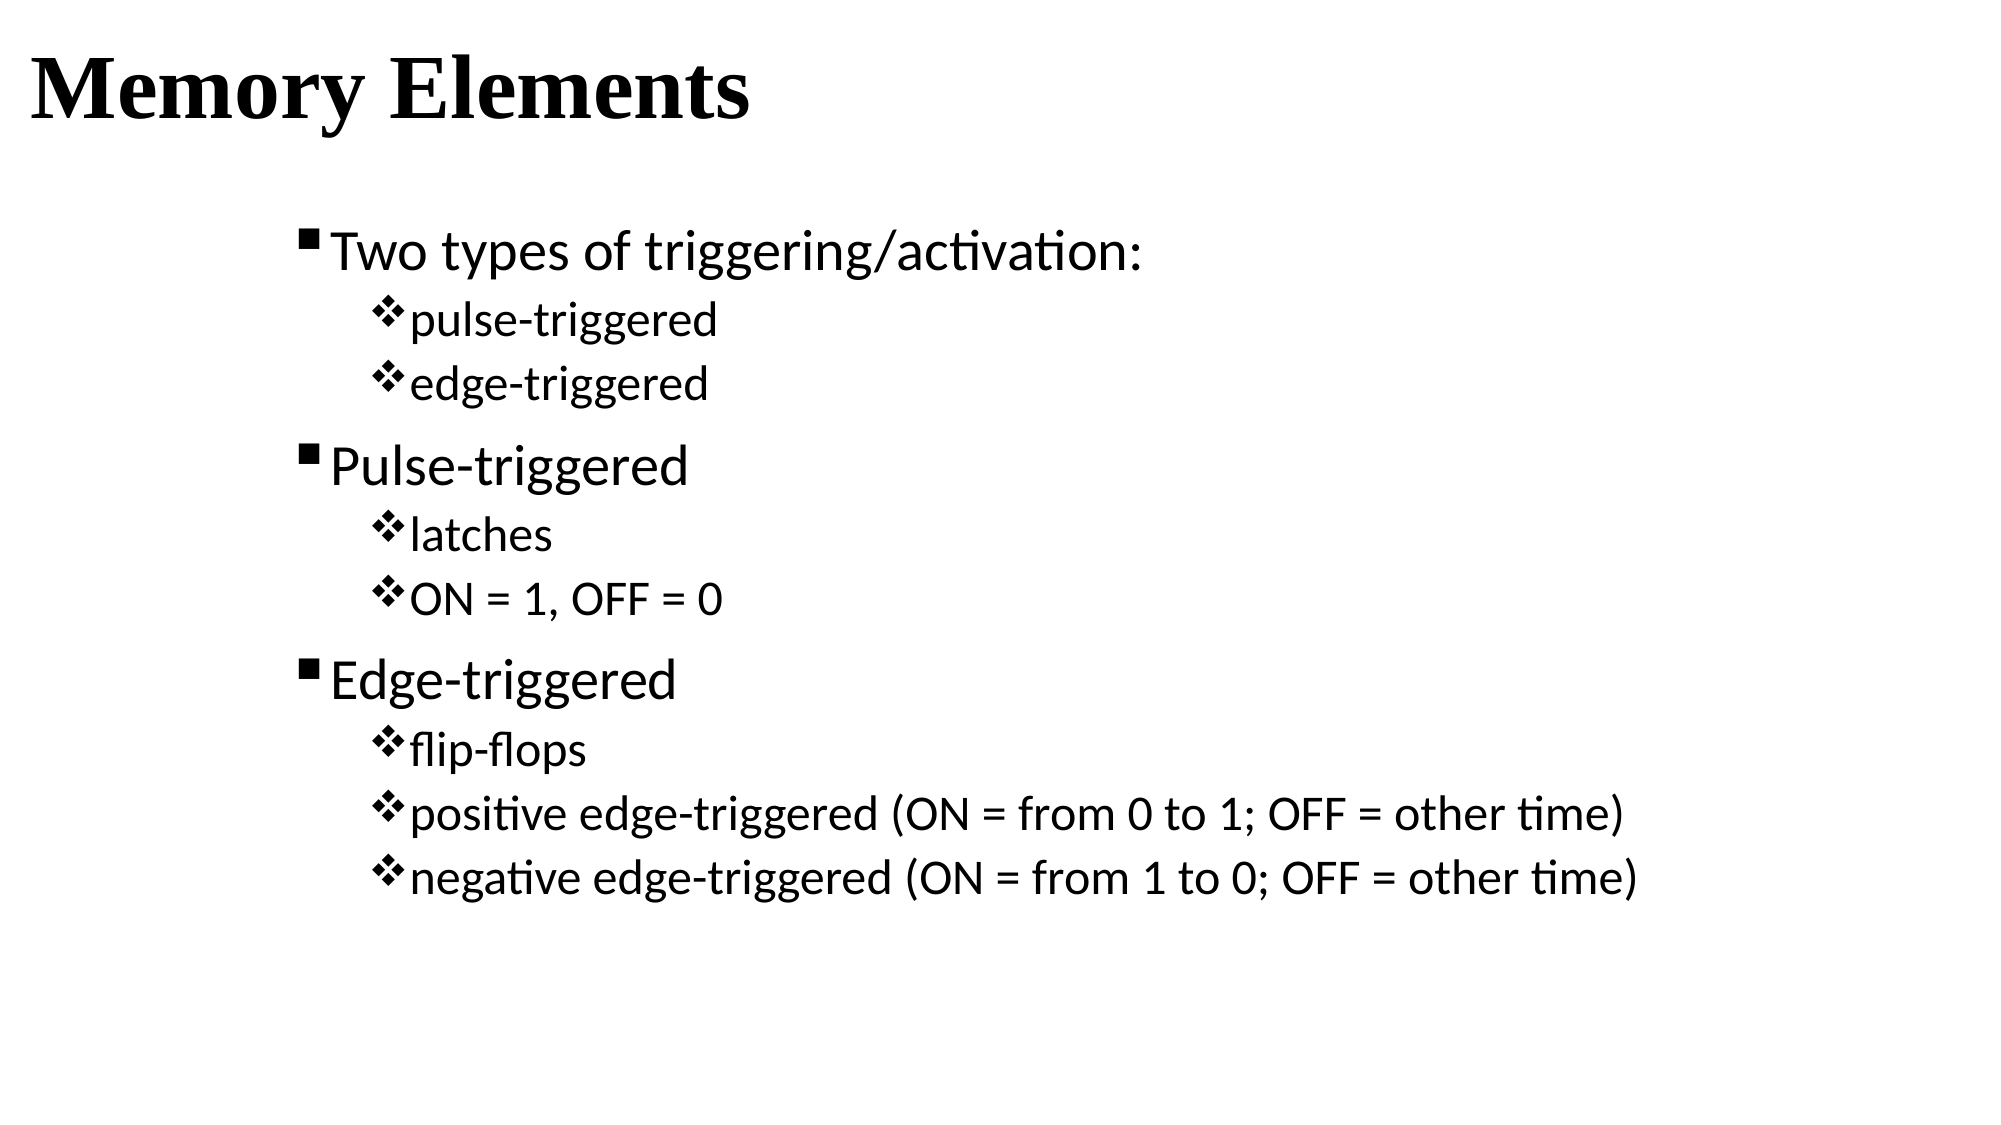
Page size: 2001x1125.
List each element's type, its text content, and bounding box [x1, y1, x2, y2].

list Two types of triggering/activation: pulse-triggered edge-triggered Pulse-triggered latches ON = 1, OFF = 0 Edge-triggered flip-flops positive edge-triggered (ON = from 0 to 1; OFF = other time) negative edge-triggered (ON = from 1 to 0; OFF = other time) [278, 212, 1688, 1059]
title Memory Elements [15, 18, 1741, 159]
